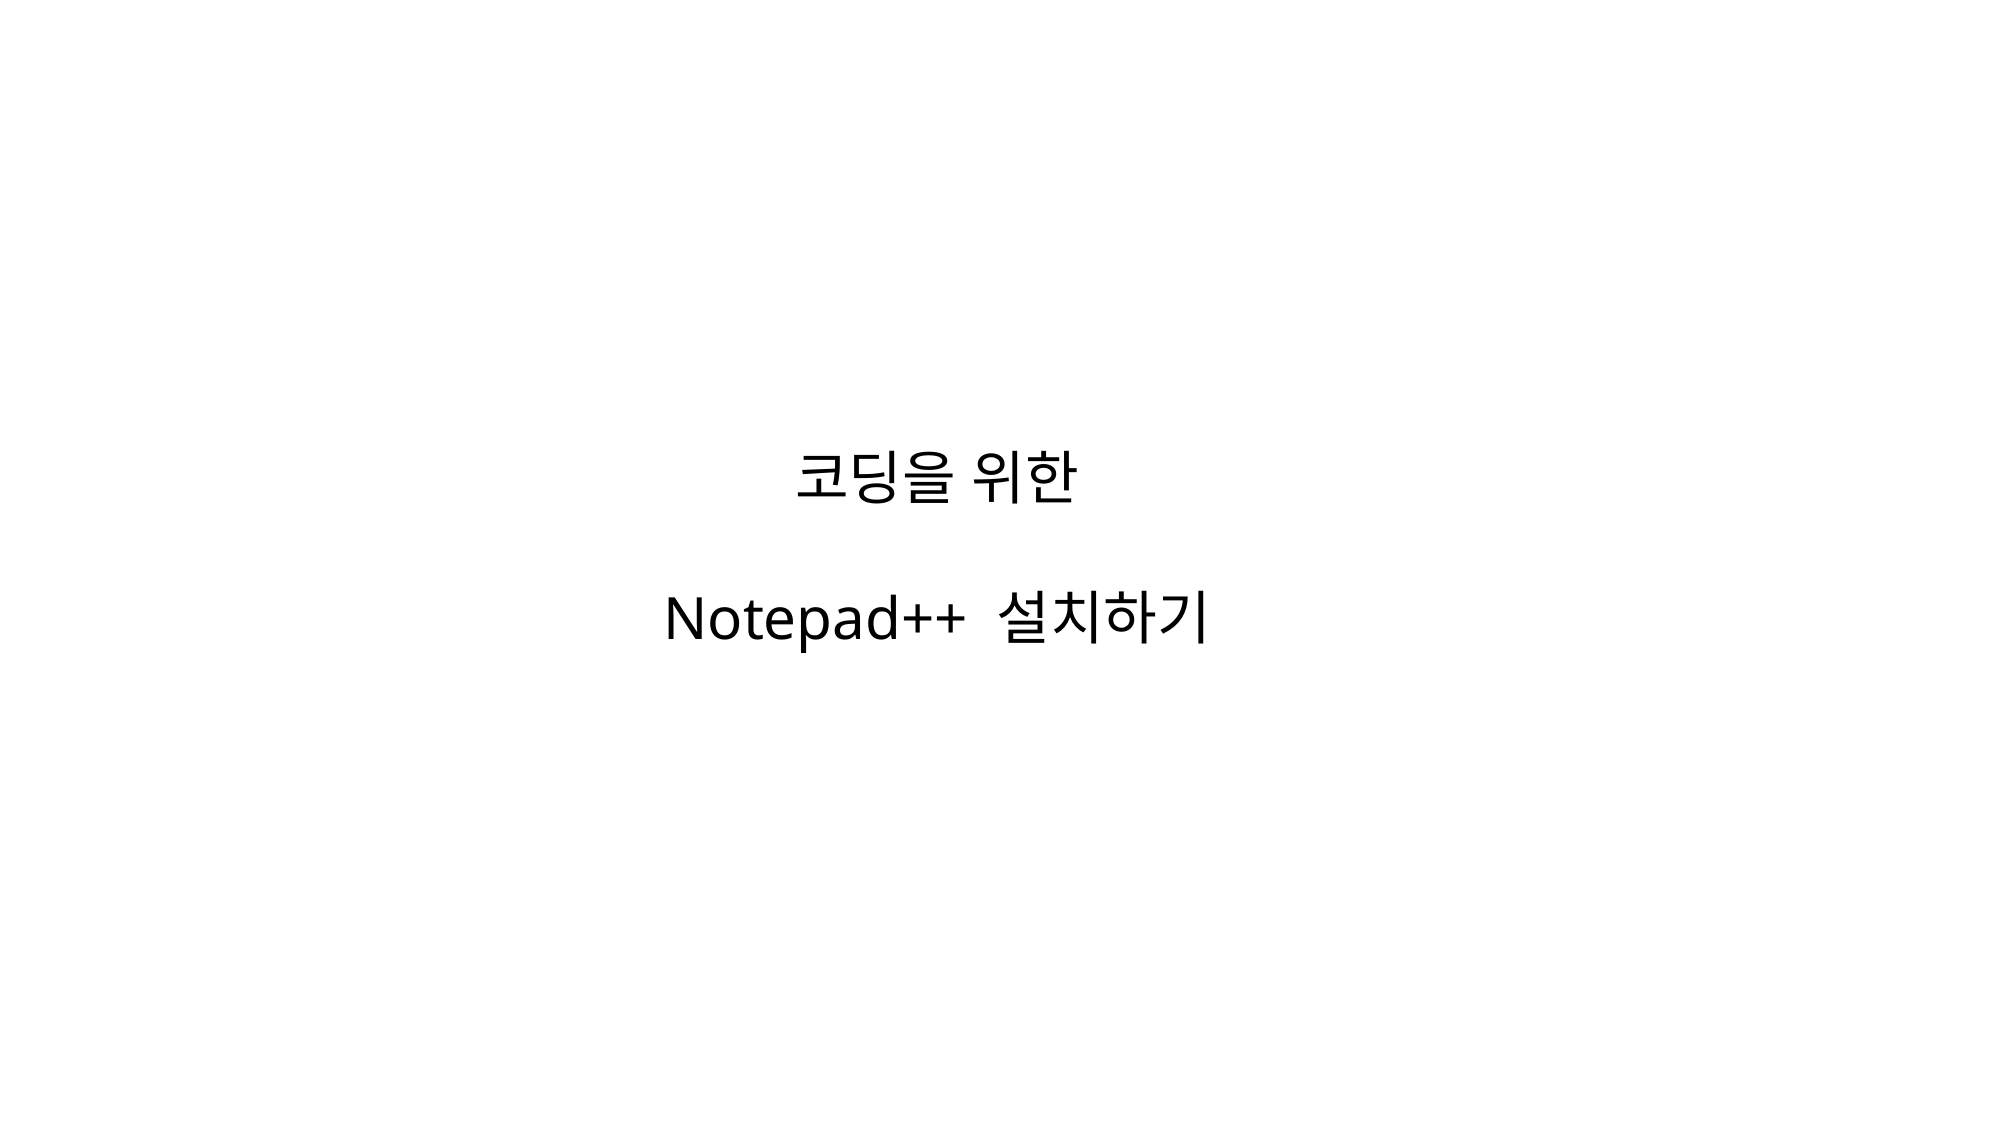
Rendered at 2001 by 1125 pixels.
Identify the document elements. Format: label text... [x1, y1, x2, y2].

text_box 코딩을 위한 Notepad++ 설치하기 [648, 363, 1226, 659]
